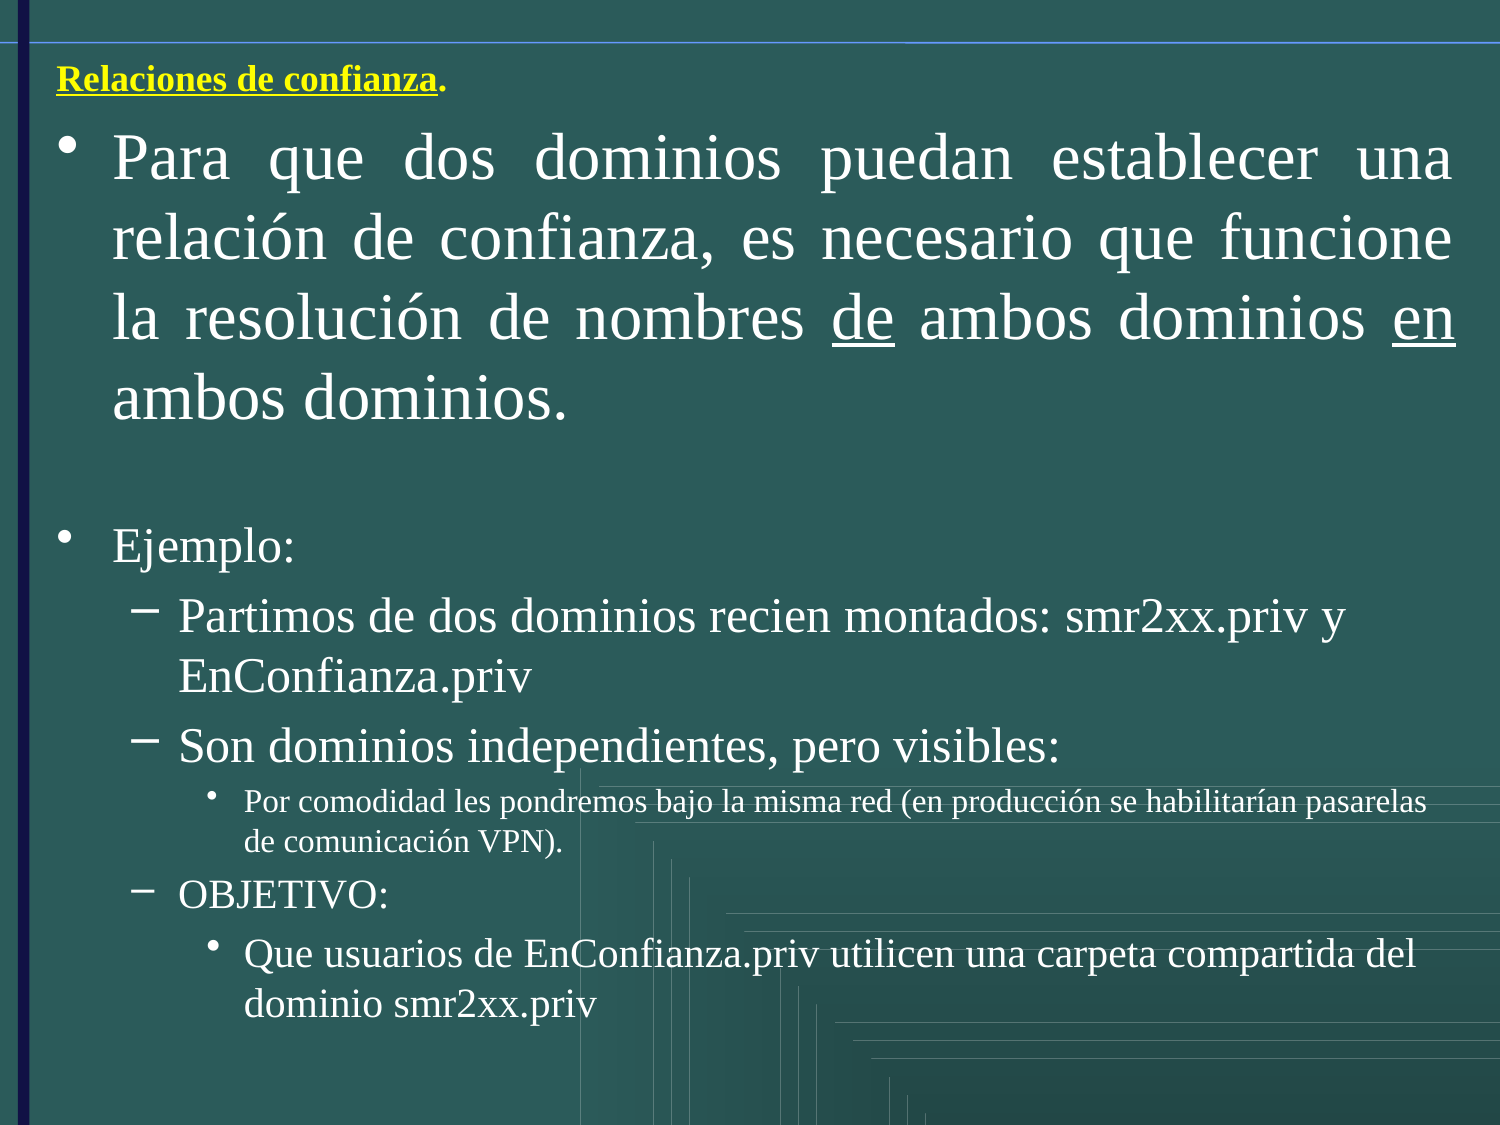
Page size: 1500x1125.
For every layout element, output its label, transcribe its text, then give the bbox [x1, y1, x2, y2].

list Relaciones de confianza. Para que dos dominios puedan establecer una relación de confianza, es necesario que funcione la resolución de nombres de ambos dominios en ambos dominios. Ejemplo: Partimos de dos dominios recien montados: smr2xx.priv y EnConfianza.priv Son dominios independientes, pero visibles: Por comodidad les pondremos bajo la misma red (en producción se habilitarían pasarelas de comunicación VPN). OBJETIVO: Que usuarios de EnConfianza.priv utilicen una carpeta compartida del dominio smr2xx.priv [40, 46, 1471, 1125]
